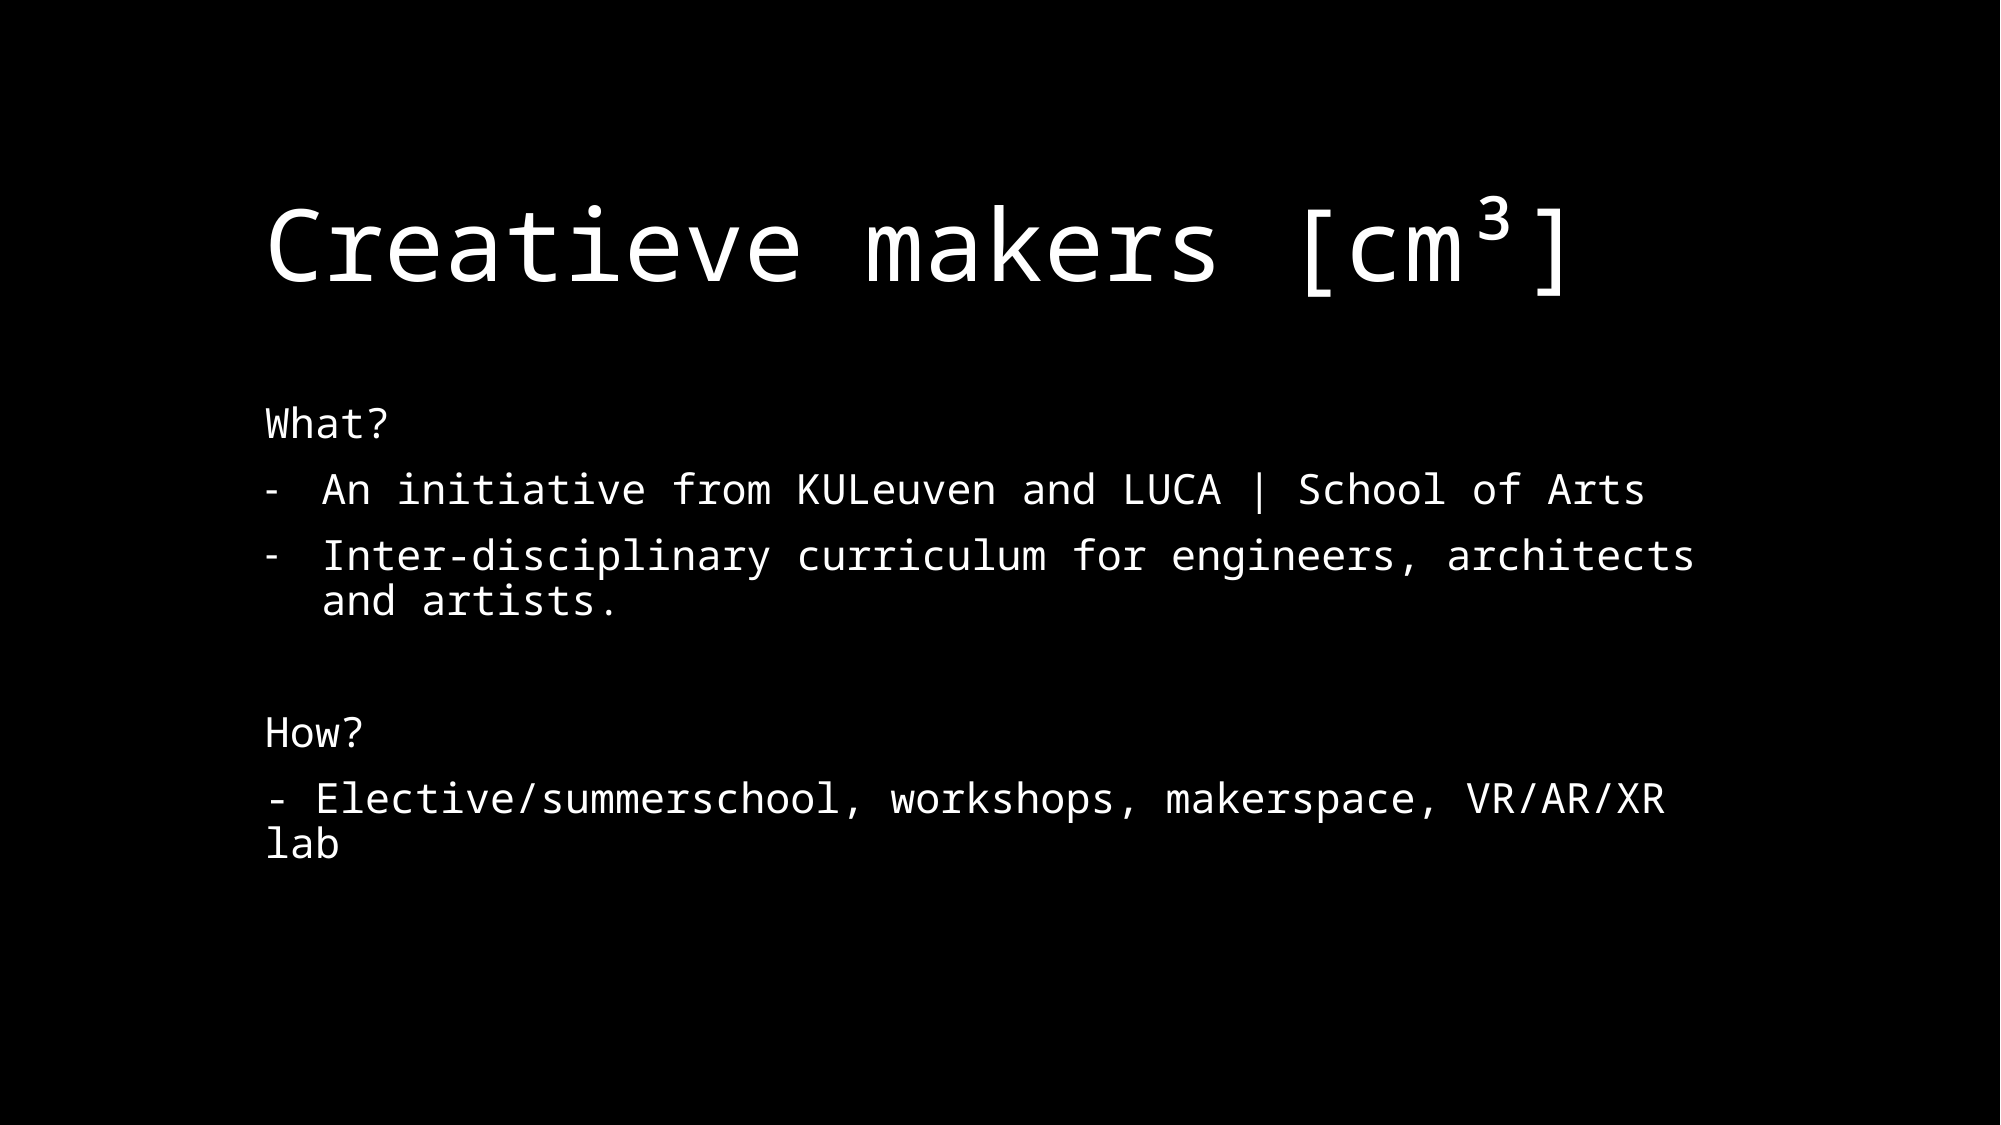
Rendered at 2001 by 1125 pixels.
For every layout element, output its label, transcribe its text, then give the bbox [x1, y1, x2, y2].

subtitle Creatieve makers [cm³] What? An initiative from KULeuven and LUCA | School of Arts Inter-disciplinary curriculum for engineers, architects and artists. How? - Elective/summerschool, workshops, makerspace, VR/AR/XR lab [249, 187, 1750, 919]
